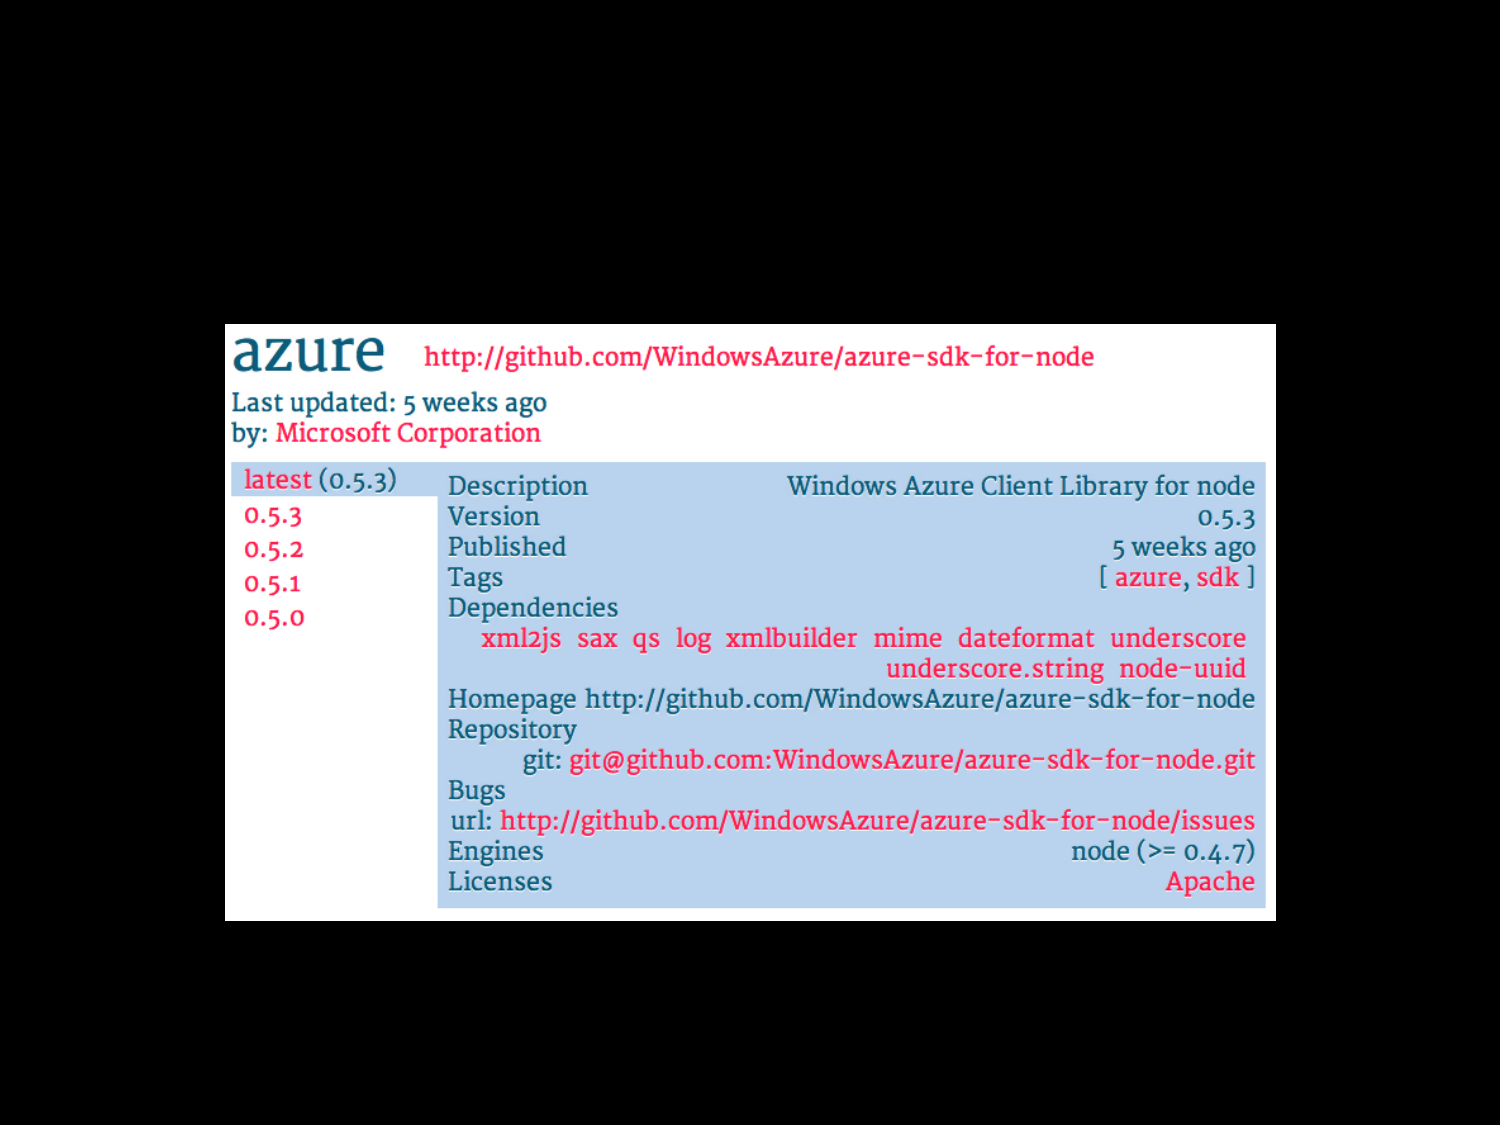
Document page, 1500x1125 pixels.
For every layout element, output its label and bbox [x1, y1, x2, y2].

picture [224, 324, 1276, 921]
